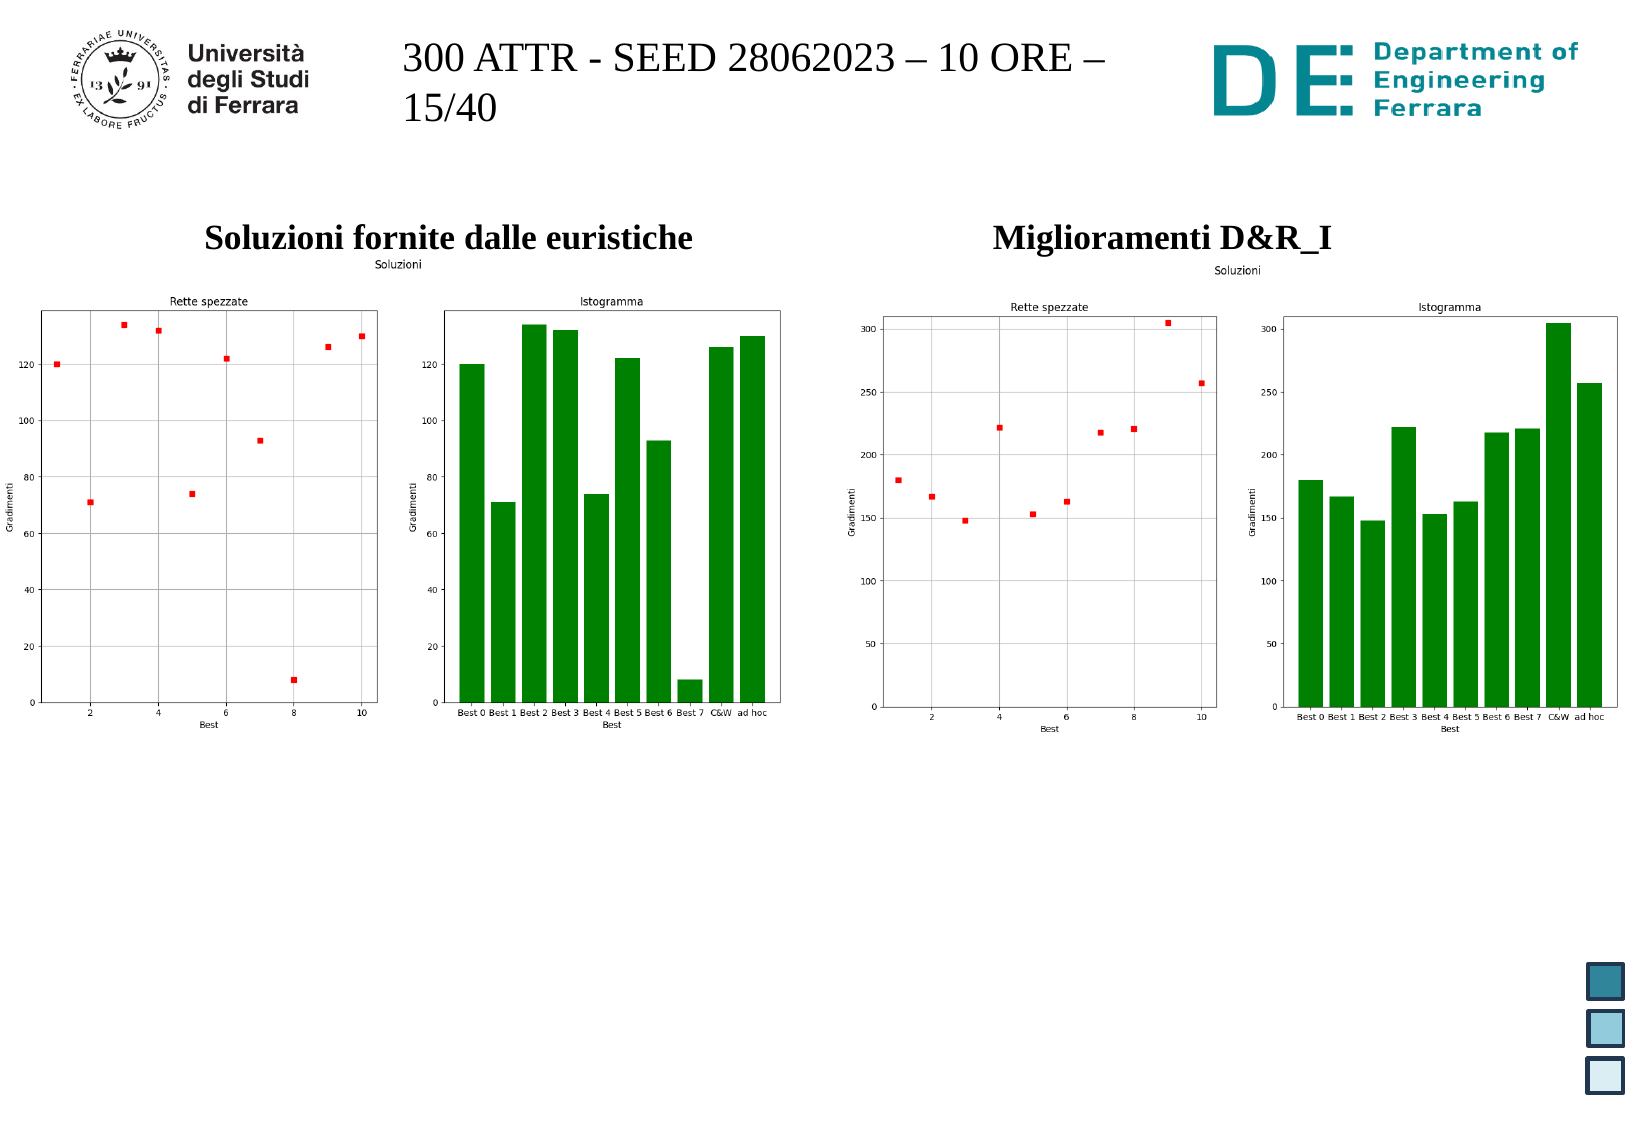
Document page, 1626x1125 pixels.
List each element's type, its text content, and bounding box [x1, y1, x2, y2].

picture [840, 259, 1624, 740]
text_box [1588, 1011, 1624, 1046]
text_box Soluzioni fornite dalle euristiche [189, 206, 714, 251]
title 300 attr - seed 28062023 – 10 ore – 15/40 [387, 16, 1200, 143]
text_box [1588, 964, 1623, 999]
picture [65, 24, 314, 135]
picture [1213, 42, 1578, 116]
text_box [1587, 1058, 1623, 1094]
picture [0, 253, 787, 737]
text_box Miglioramenti D&R_I [977, 206, 1503, 258]
